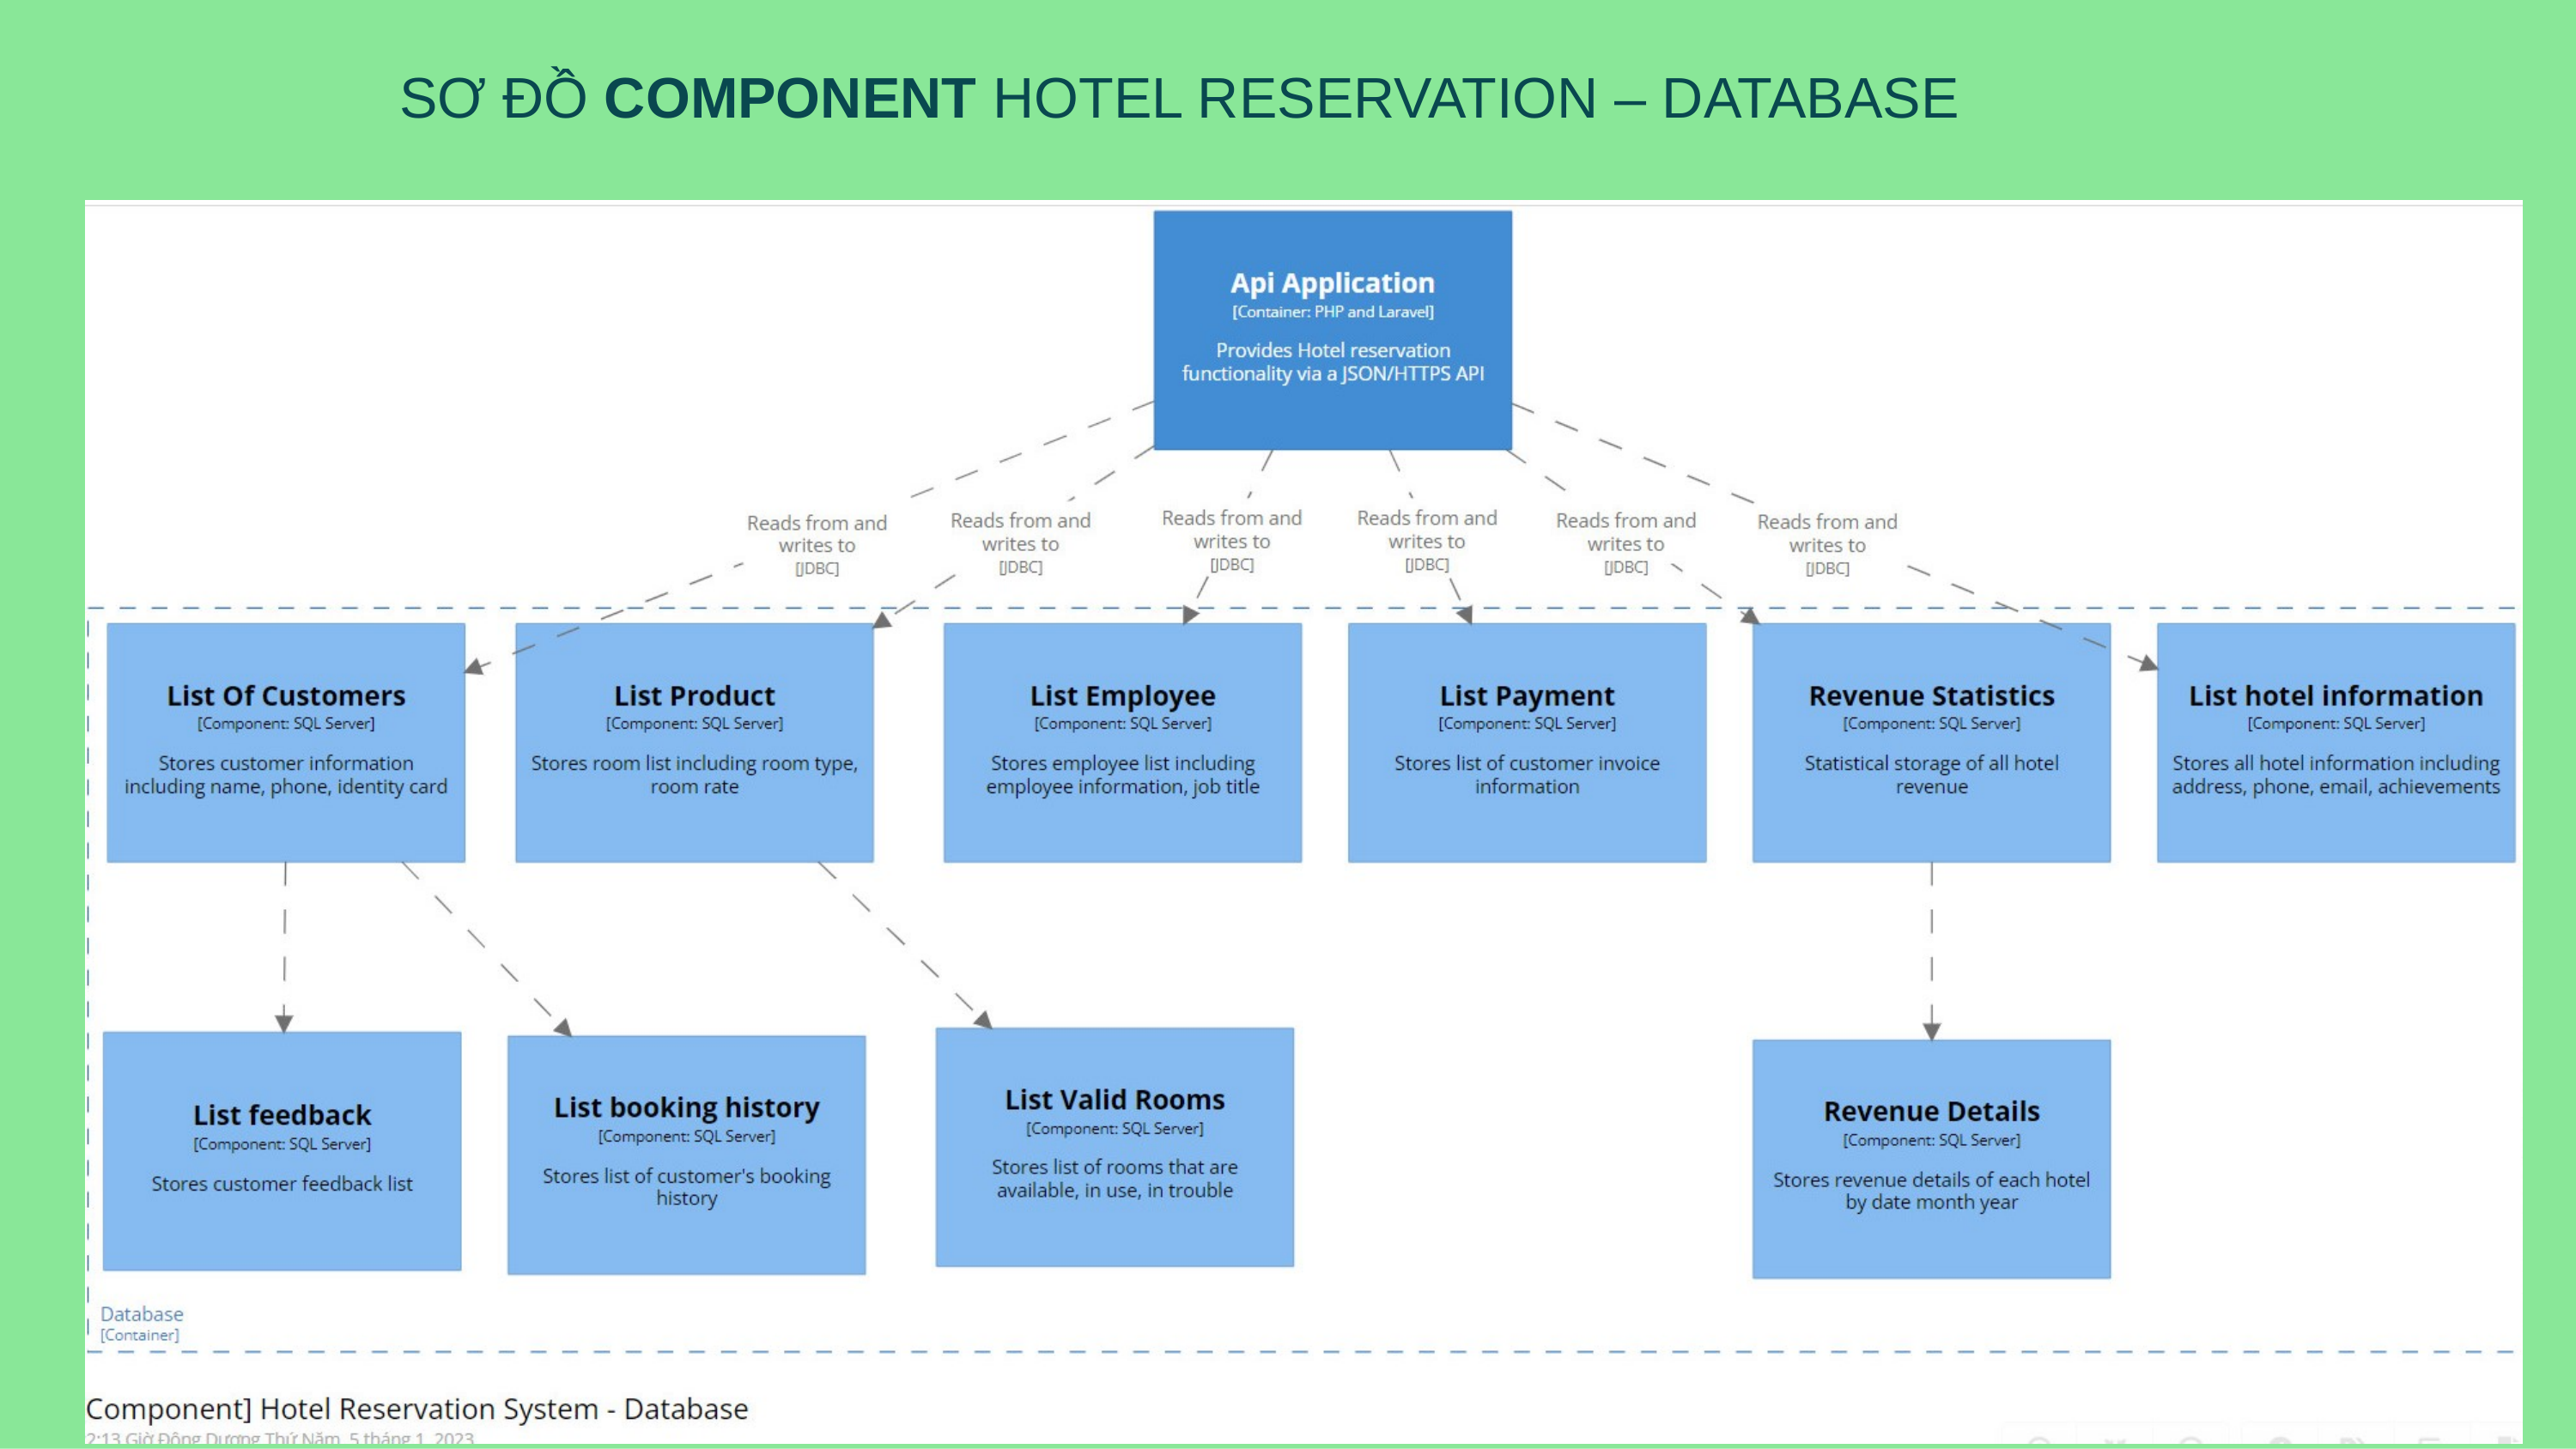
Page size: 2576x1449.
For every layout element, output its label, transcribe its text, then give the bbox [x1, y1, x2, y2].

text_box SƠ ĐỒ COMPONENT HOTEL RESERVATION – DATABASE [386, 57, 2340, 198]
picture [85, 200, 2523, 1445]
